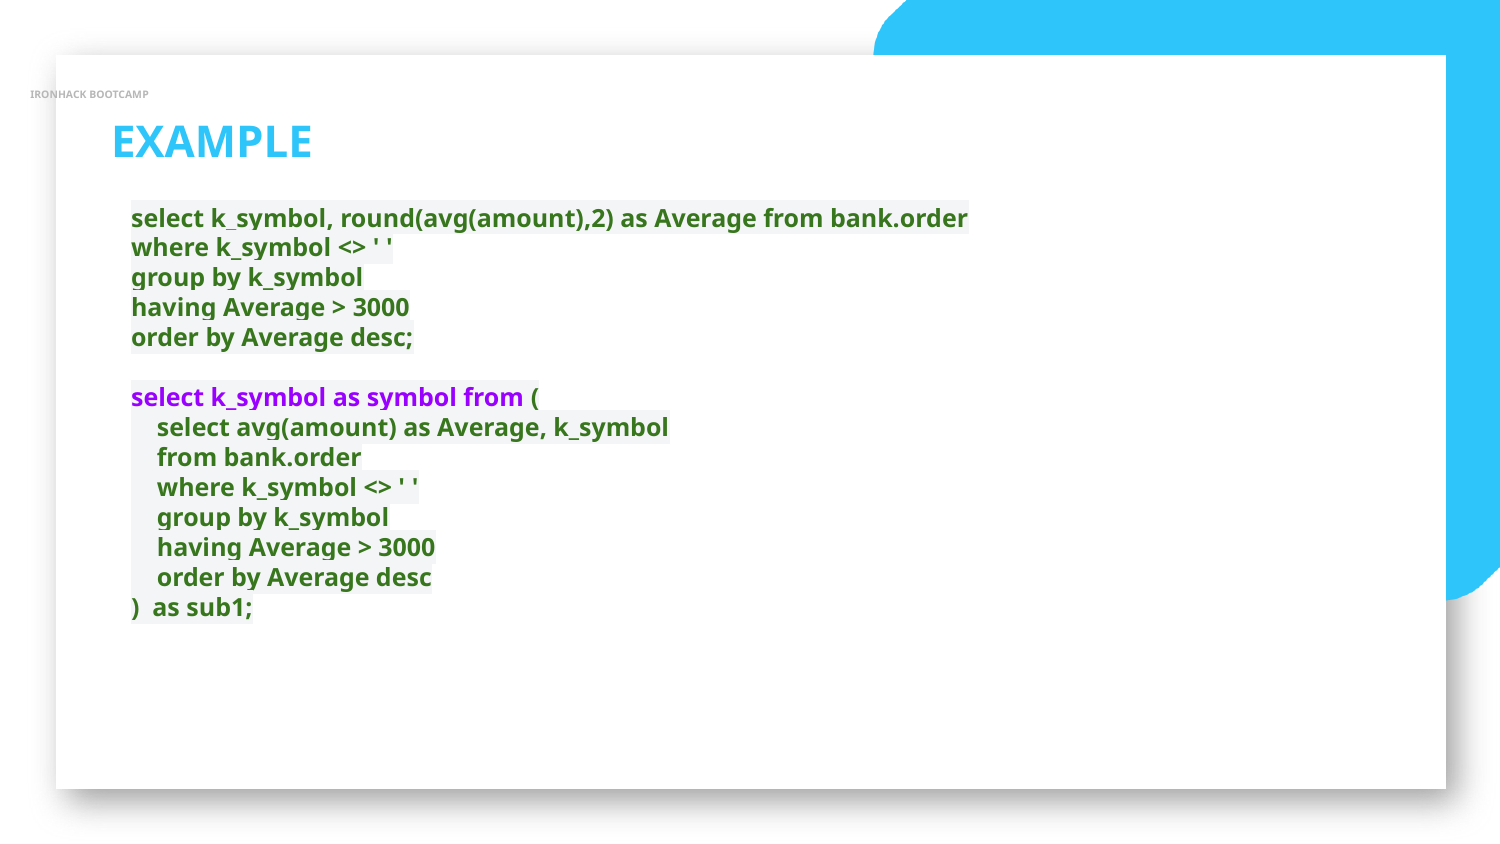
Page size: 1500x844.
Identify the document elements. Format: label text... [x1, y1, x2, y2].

text_box IRONHACK BOOTCAMP [15, 71, 354, 108]
text_box select k_symbol, round(avg(amount),2) as Average from bank.order where k_symbol <> ' ' group by k_symbol having Average > 3000 order by Average desc; select k_symbol as symbol from ( select avg(amount) as Average, k_symbol from bank.order where k_symbol <> ' ' group by k_symbol having Average > 3000 order by Average desc ) as sub1; [115, 187, 1389, 671]
picture [0, 0, 1500, 844]
text_box EXAMPLE [96, 99, 1417, 216]
